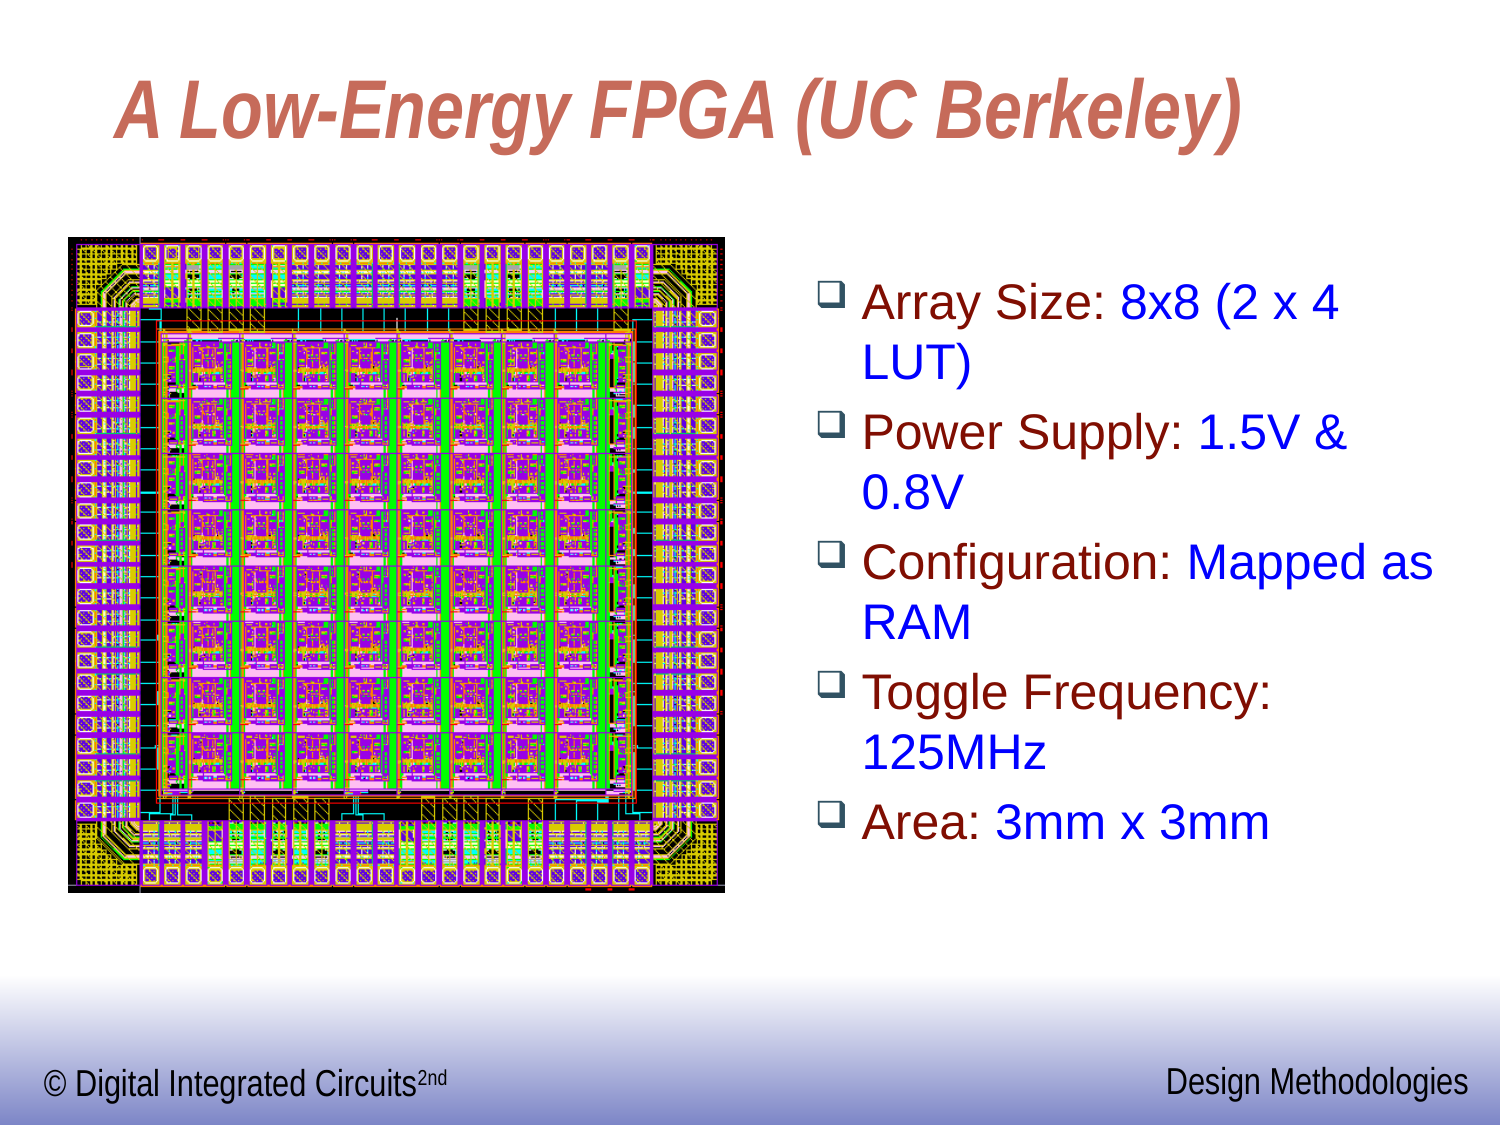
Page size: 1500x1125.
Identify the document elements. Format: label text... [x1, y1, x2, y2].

picture [68, 237, 725, 893]
title A Low-Energy FPGA (UC Berkeley) [99, 50, 1375, 163]
text_box Array Size: 8x8 (2 x 4 LUT) Power Supply: 1.5V & 0.8V Configuration: Mapped as RAM Toggle Frequency: 125MHz Area: 3mm x 3mm [800, 262, 1450, 895]
